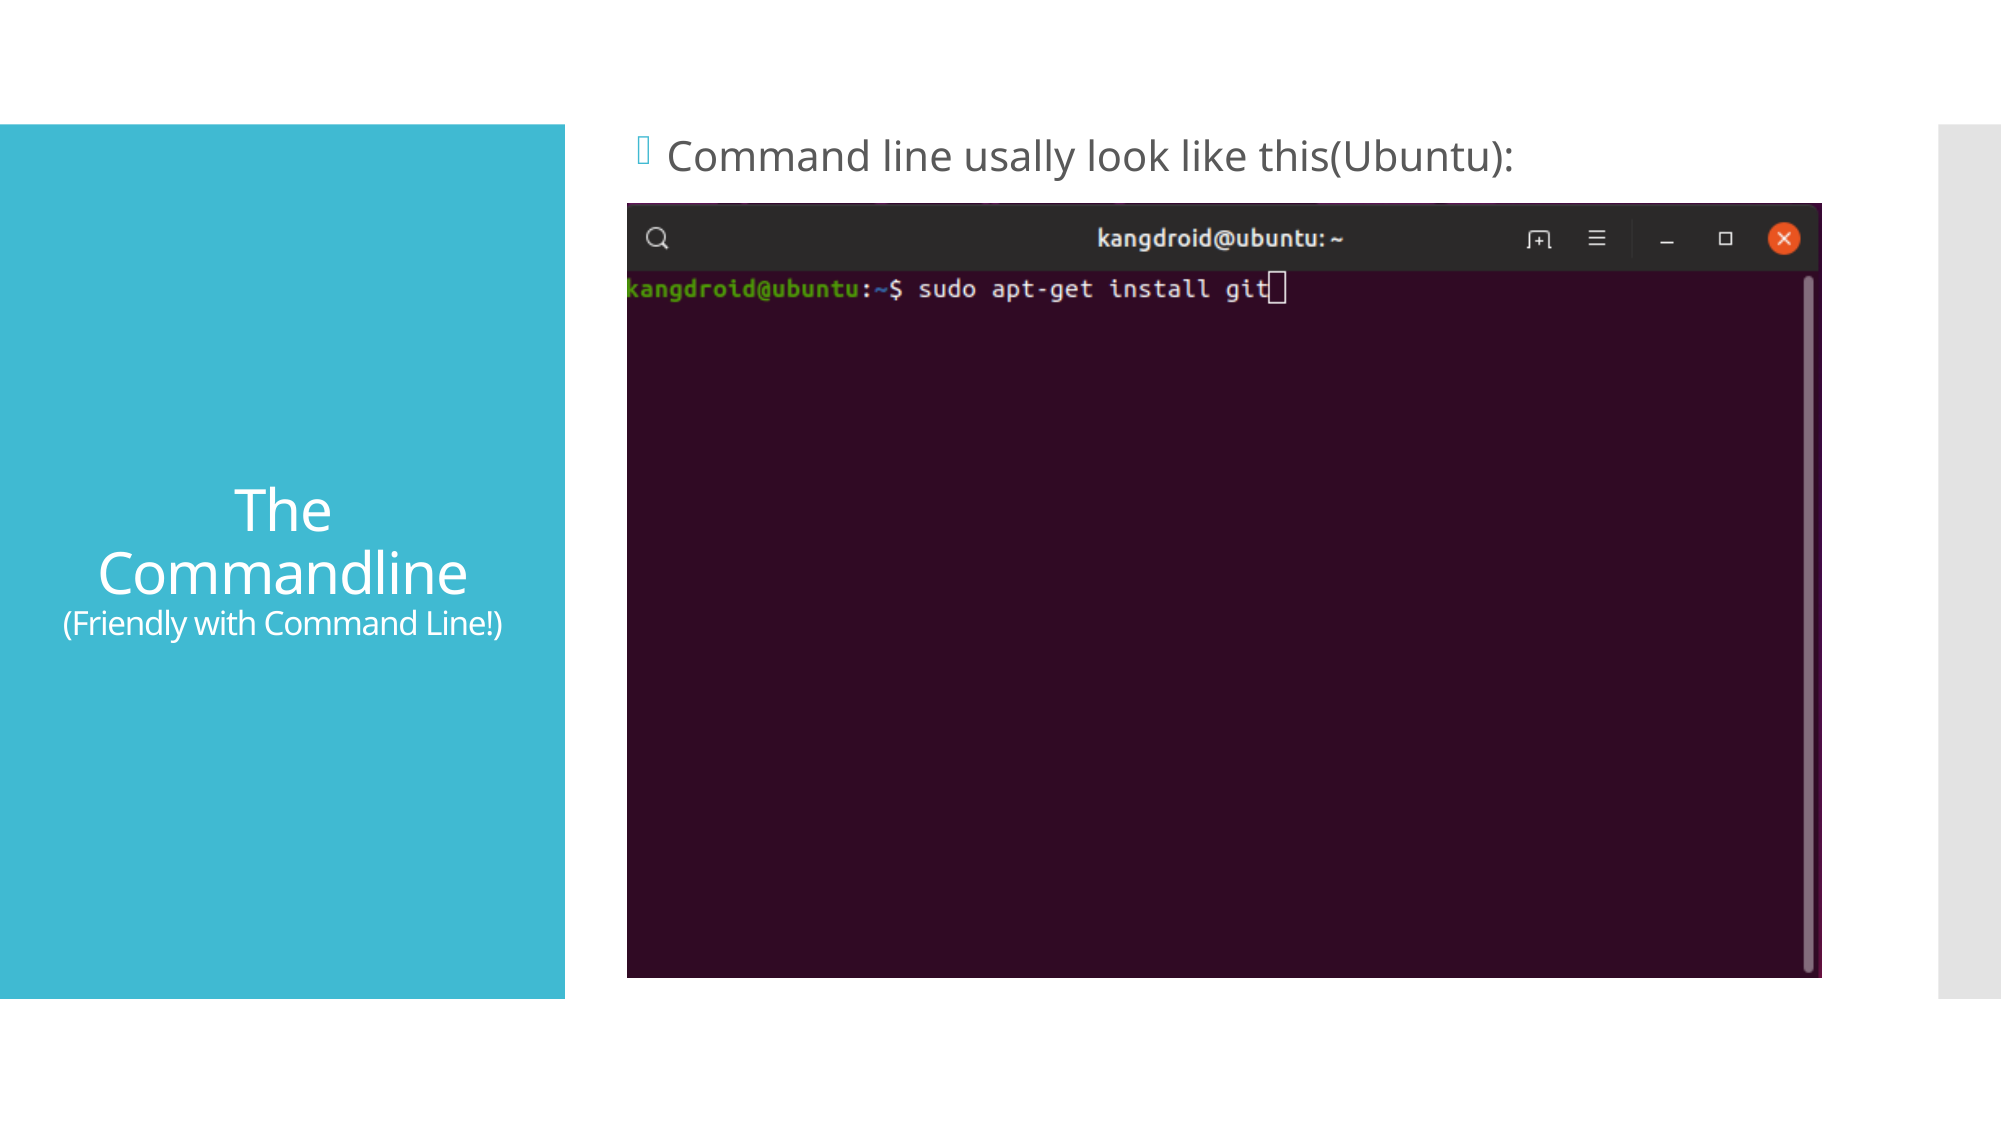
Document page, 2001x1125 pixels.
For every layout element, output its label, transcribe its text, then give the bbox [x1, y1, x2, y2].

title The Commandline (Friendly with Command Line!) [41, 184, 525, 940]
list Command line usally look like this(Ubuntu): [621, 99, 1822, 185]
picture [627, 203, 1822, 978]
